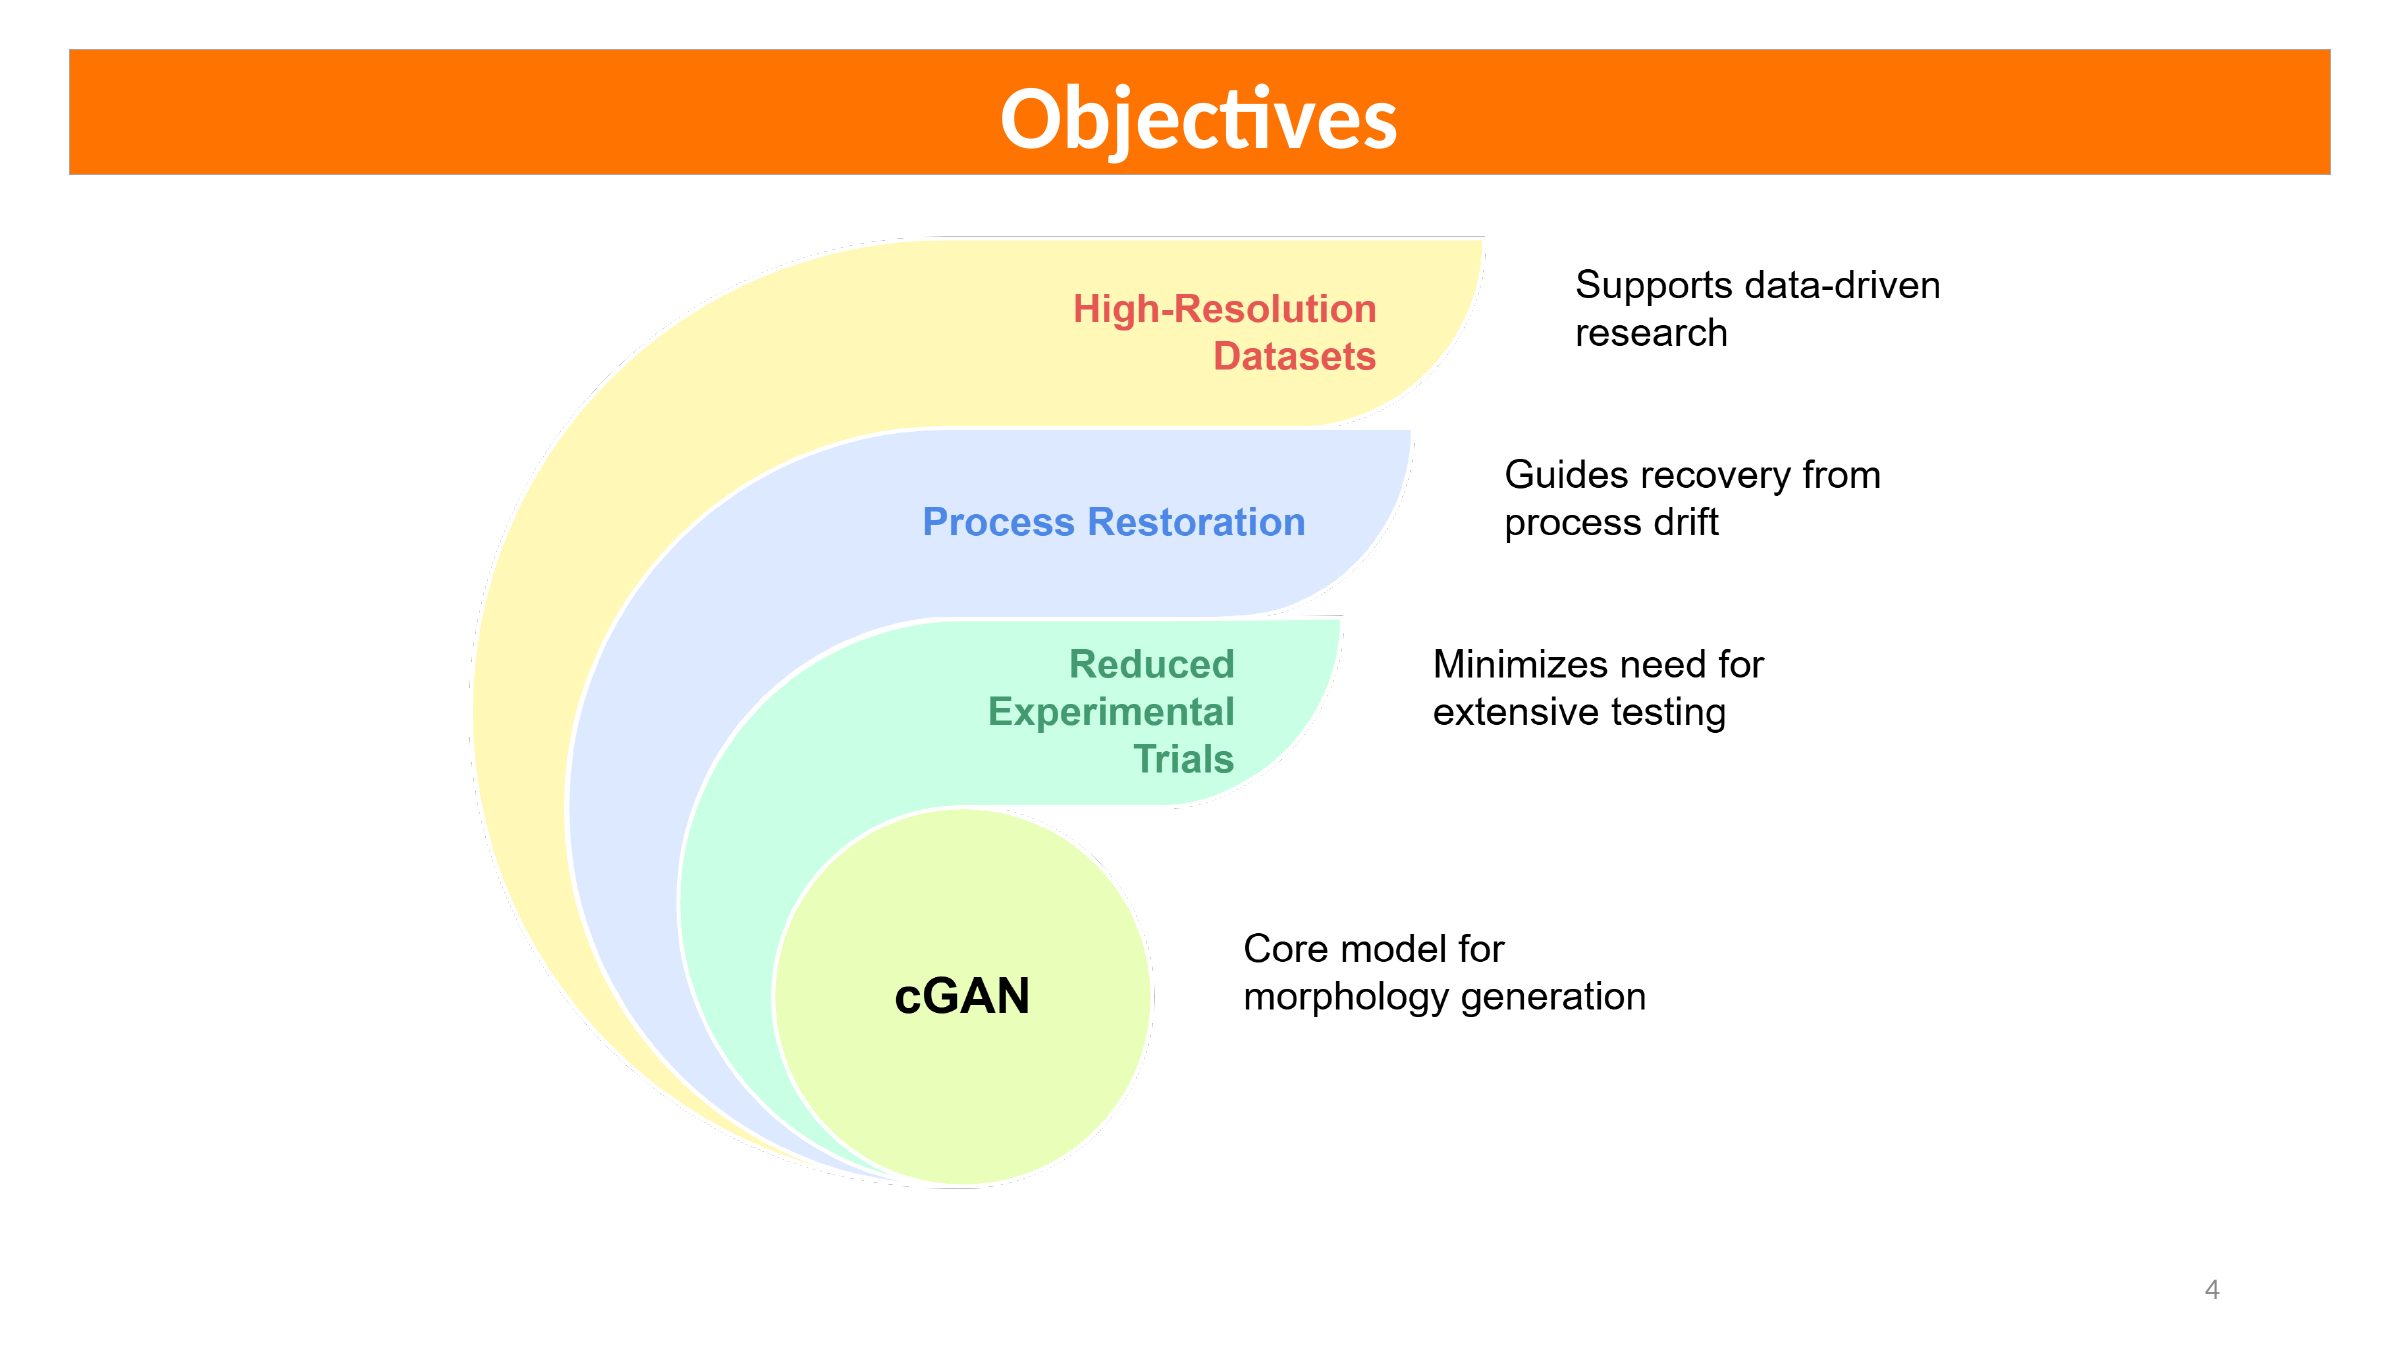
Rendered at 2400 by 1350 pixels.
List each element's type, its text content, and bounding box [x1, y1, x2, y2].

picture [358, 208, 2045, 1199]
text_box Objectives [69, 49, 2331, 175]
slide_number 4 [1695, 1251, 2235, 1324]
